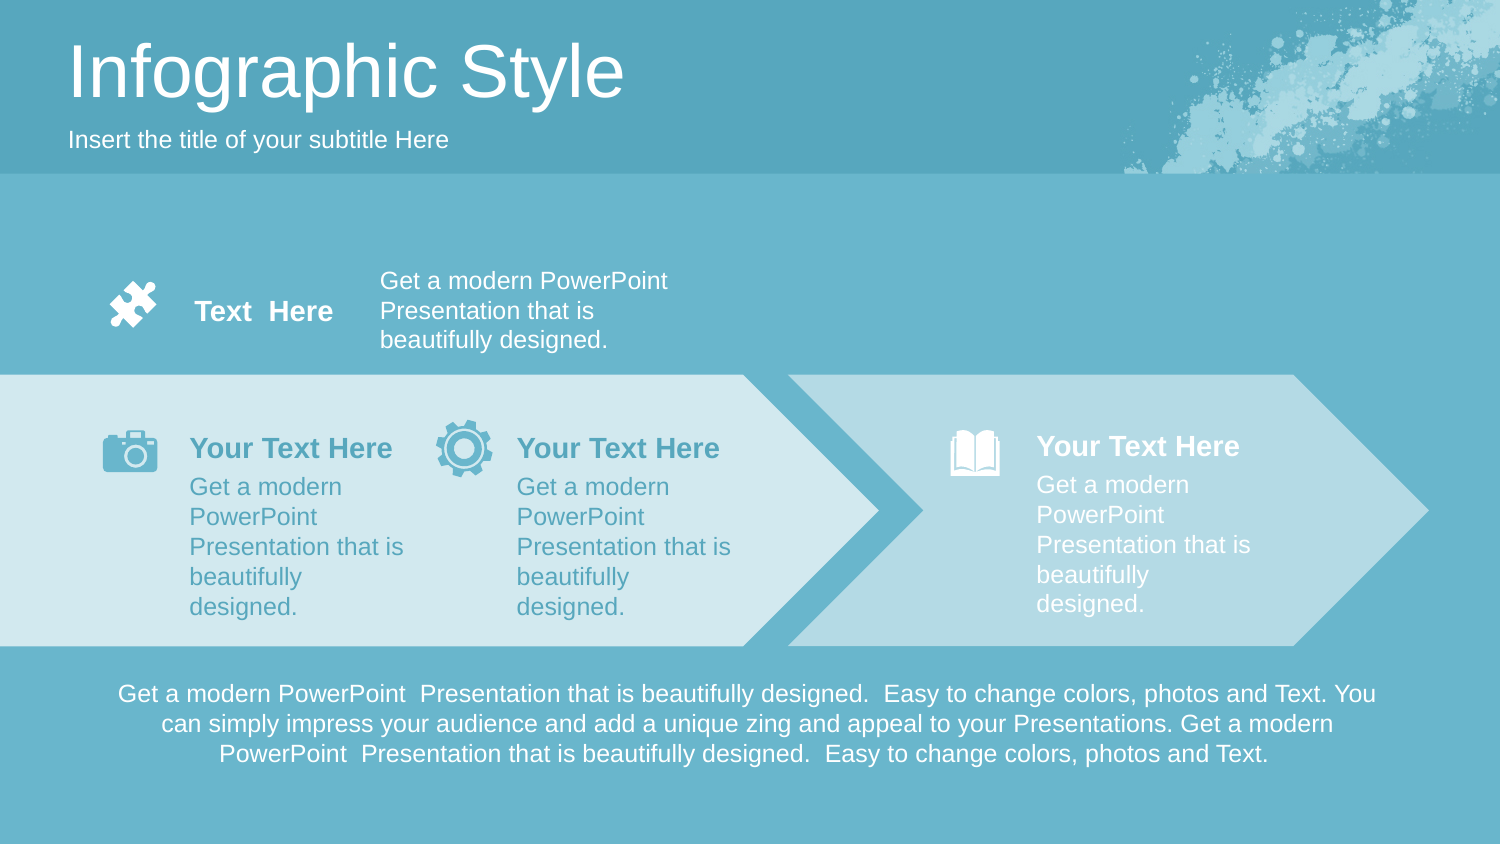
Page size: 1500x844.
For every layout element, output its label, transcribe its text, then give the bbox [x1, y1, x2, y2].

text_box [174, 421, 430, 600]
picture [0, 0, 1500, 173]
text_box [785, 372, 1432, 649]
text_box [1021, 419, 1277, 598]
text_box [100, 428, 160, 475]
text_box Get a modern PowerPoint Presentation that is beautifully designed. Easy to change colors, photos and Text. You can simply impress your audience and add a unique zing and appeal to your Presentations. Get a modern PowerPoint Presentation that is beautifully designed. Easy to change colors, photos and Text. [81, 670, 1417, 775]
text_box [0, 372, 882, 649]
list Insert the title of your subtitle Here [53, 114, 1500, 162]
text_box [179, 256, 715, 363]
text_box [948, 428, 1002, 478]
text_box [433, 417, 495, 480]
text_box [501, 421, 758, 600]
list Infographic Style [53, 20, 1500, 114]
text_box [107, 278, 159, 330]
